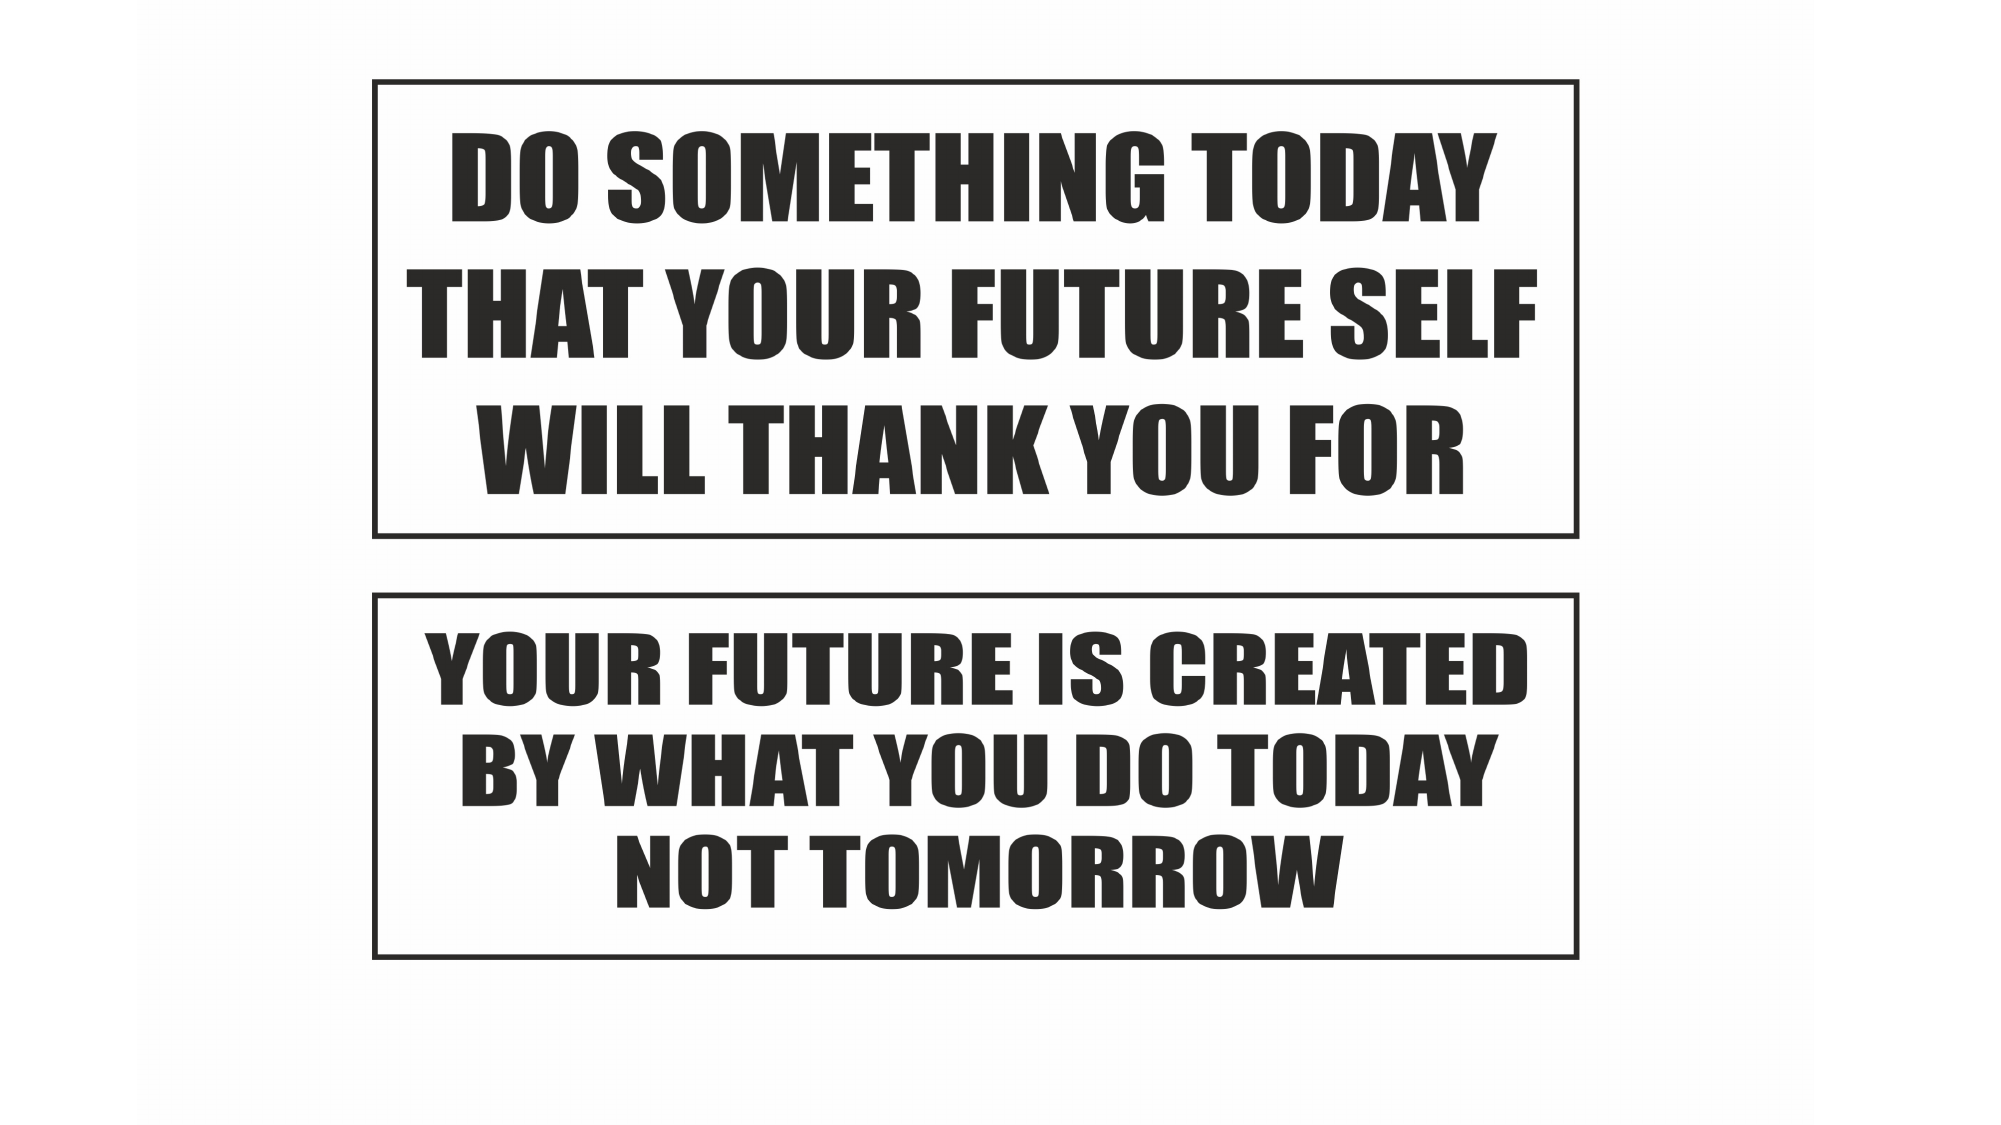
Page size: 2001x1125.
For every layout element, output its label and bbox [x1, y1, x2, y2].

list [137, 0, 1814, 1125]
